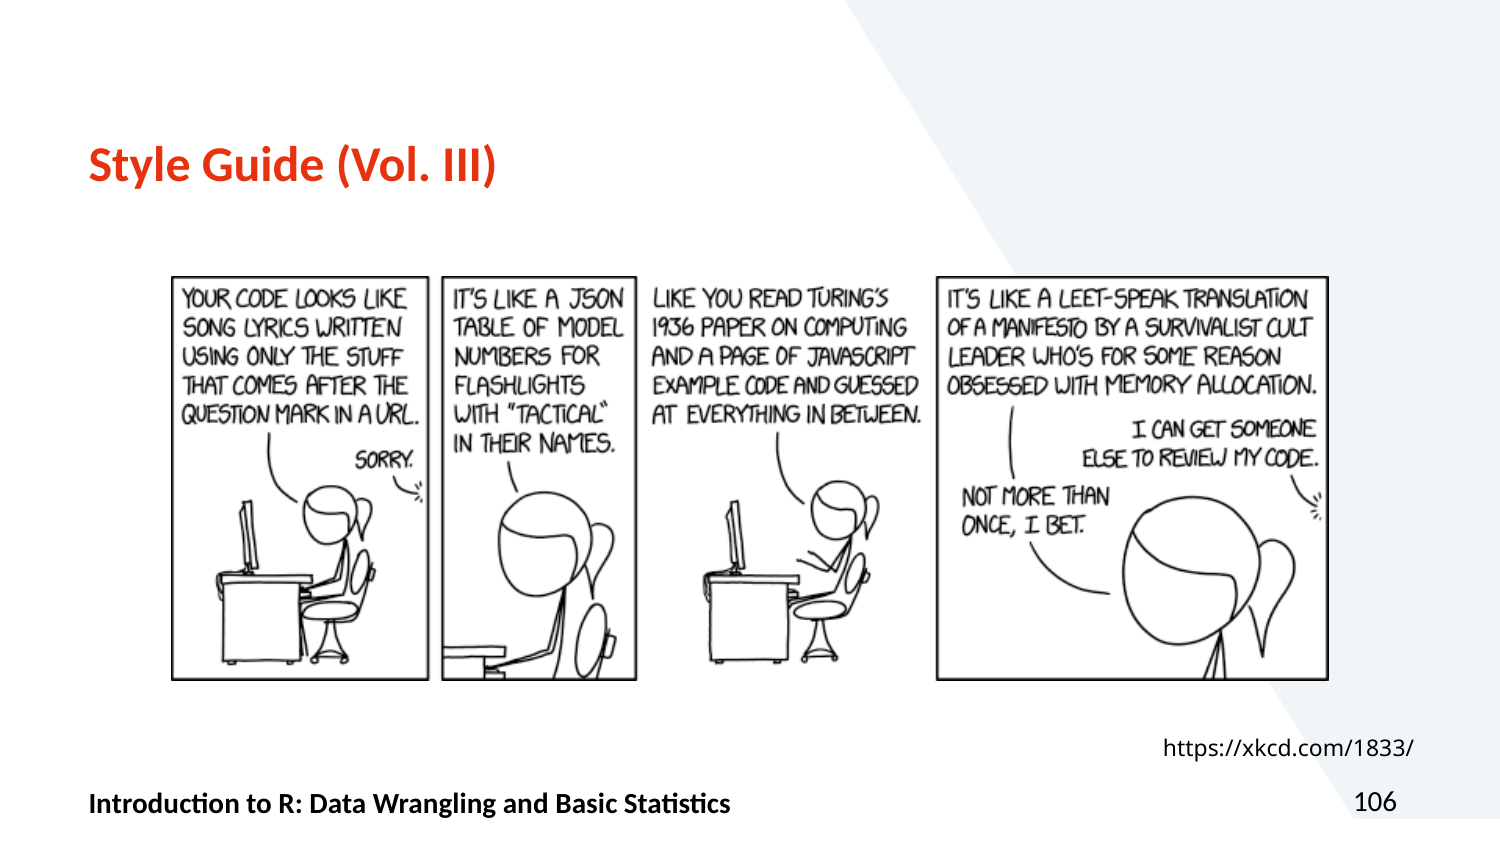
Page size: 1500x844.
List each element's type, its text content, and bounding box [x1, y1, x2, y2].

footer Introduction to R: Data Wrangling and Basic Statistics [88, 785, 1217, 819]
slide_number 106 [1239, 785, 1398, 819]
text_box https://xkcd.com/1833/ [1148, 726, 1430, 769]
picture [0, 0, 1500, 819]
title Style Guide (Vol. III) [88, 129, 1398, 232]
